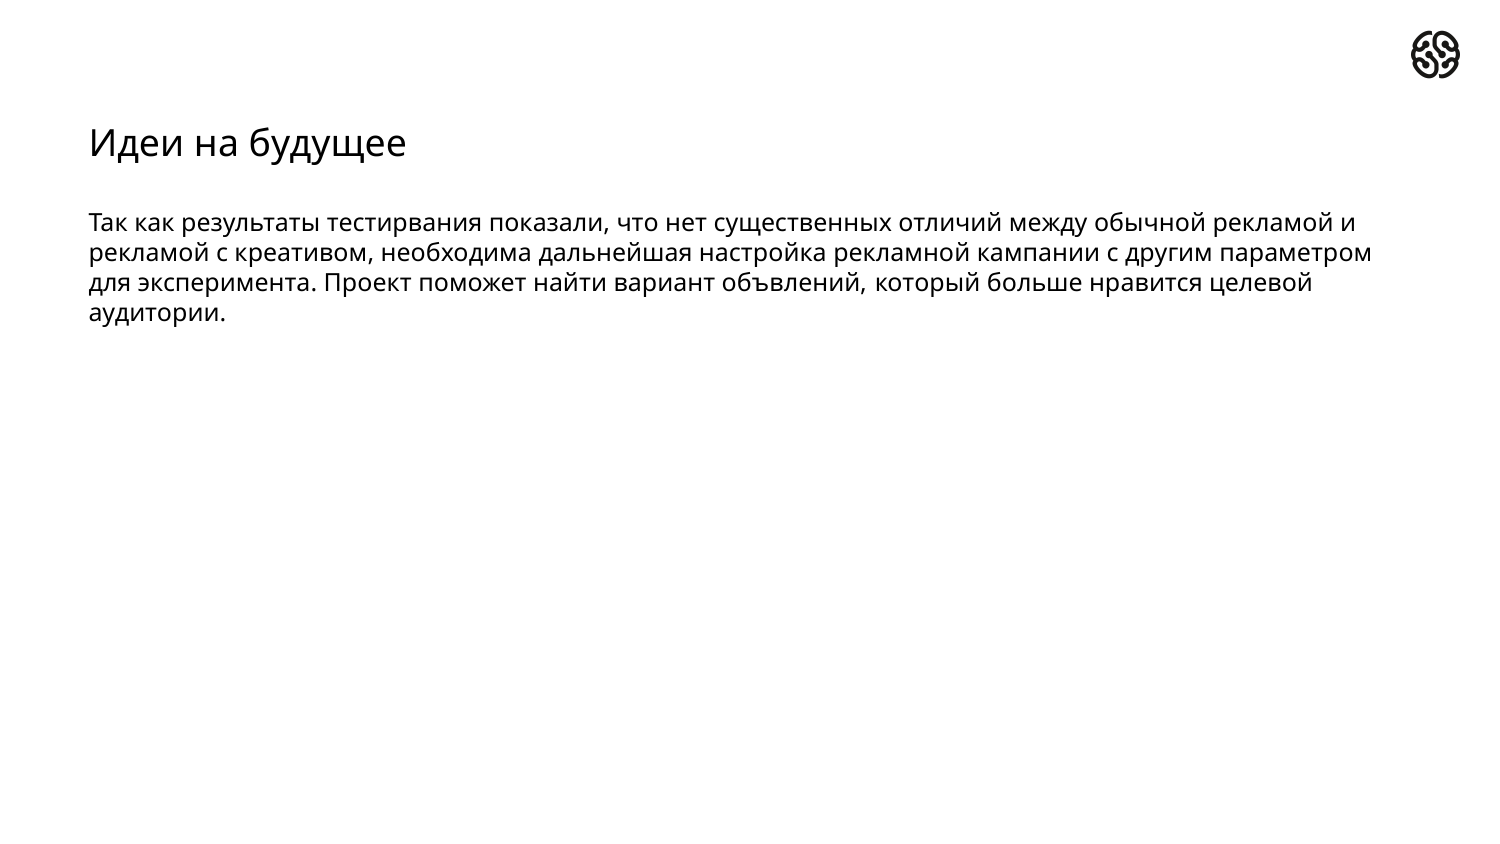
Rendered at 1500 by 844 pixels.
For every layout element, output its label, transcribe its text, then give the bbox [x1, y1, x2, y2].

subtitle Так как результаты тестирвания показали, что нет существенных отличий между обычной рекламой и рекламой с креативом, необходима дальнейшая настройка рекламной кампании с другим параметром для эксперимента. Проект поможет найти вариант объвлений, который больше нравится целевой аудитории. [88, 260, 1412, 739]
title Идеи на будущее [88, 118, 1412, 260]
picture [1411, 30, 1460, 79]
